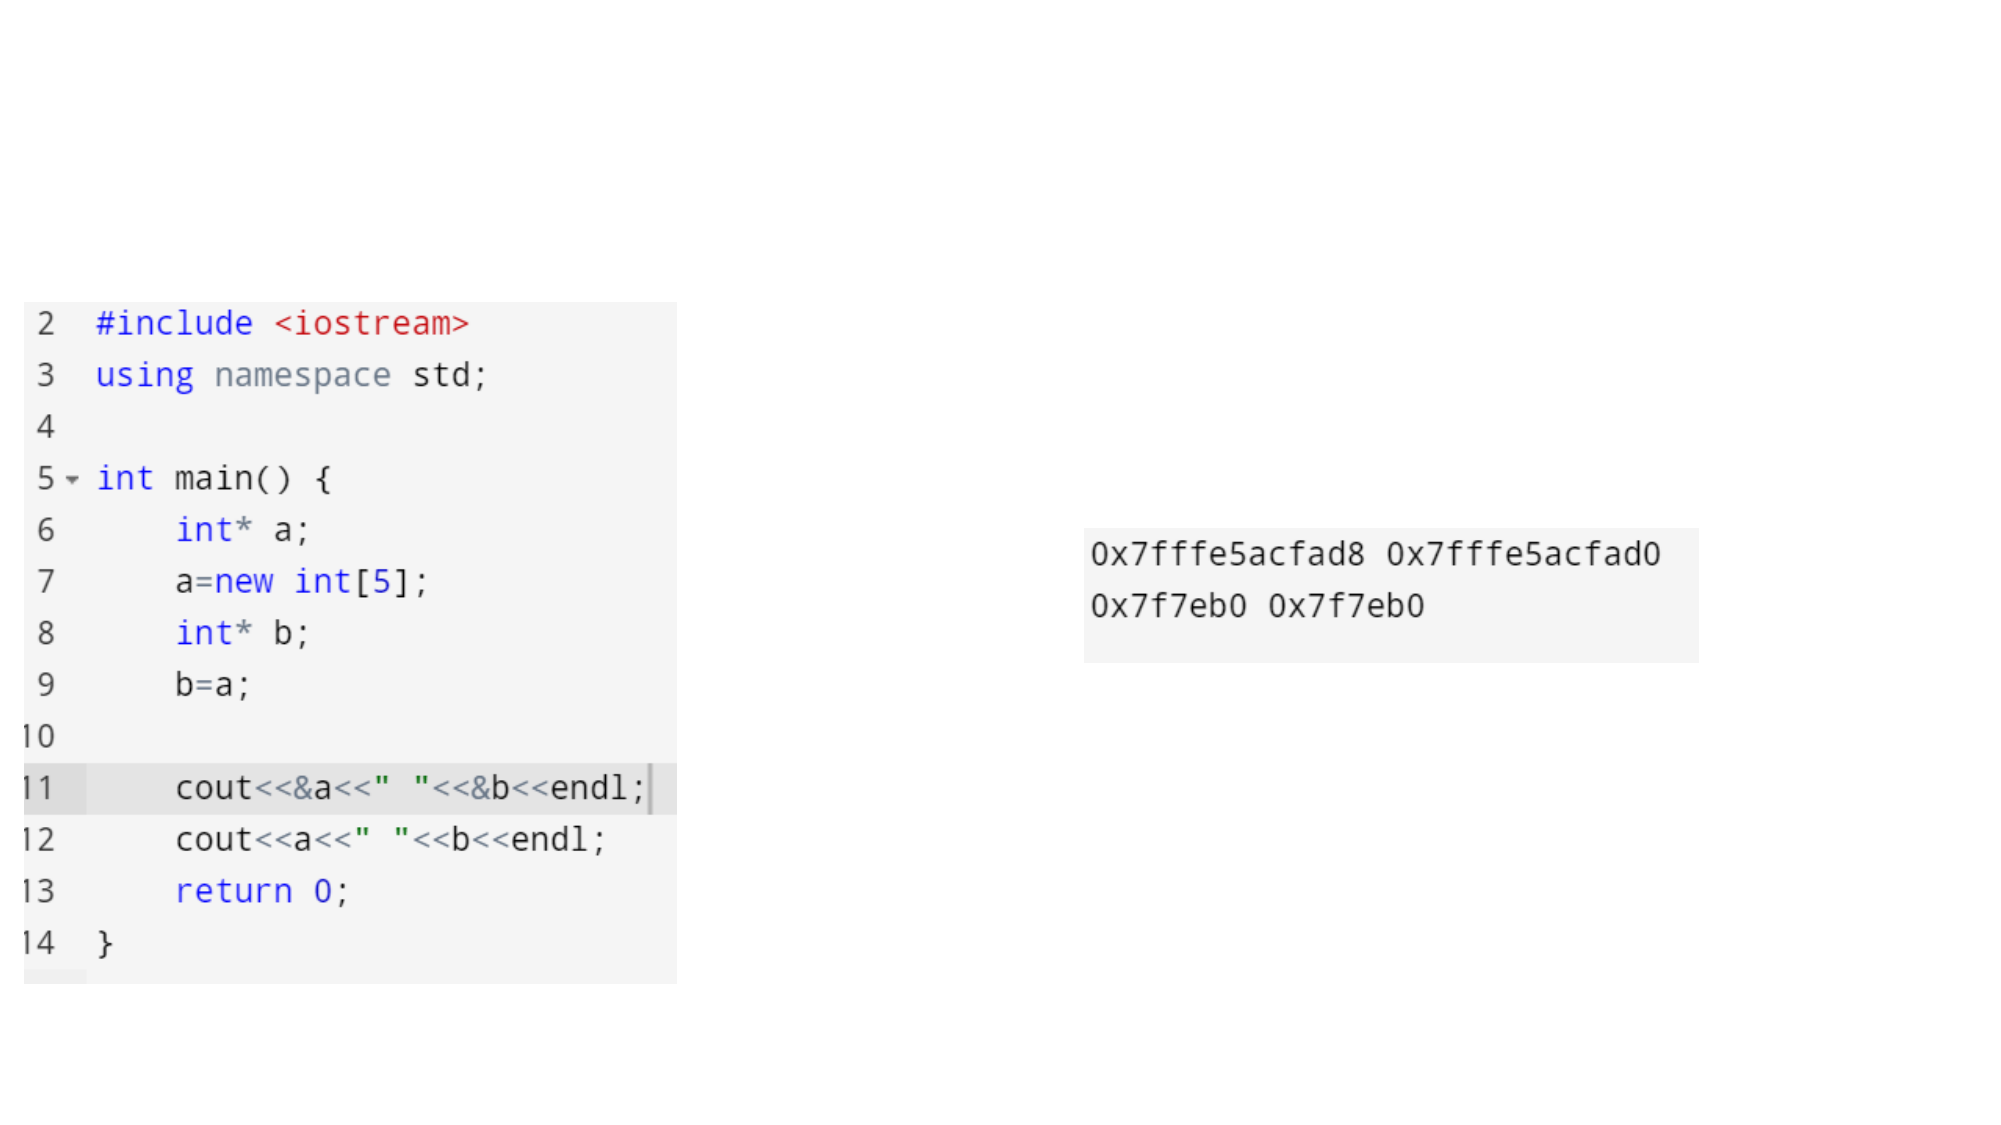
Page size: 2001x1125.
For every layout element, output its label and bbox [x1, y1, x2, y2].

picture [24, 302, 677, 984]
picture [1084, 527, 1699, 663]
